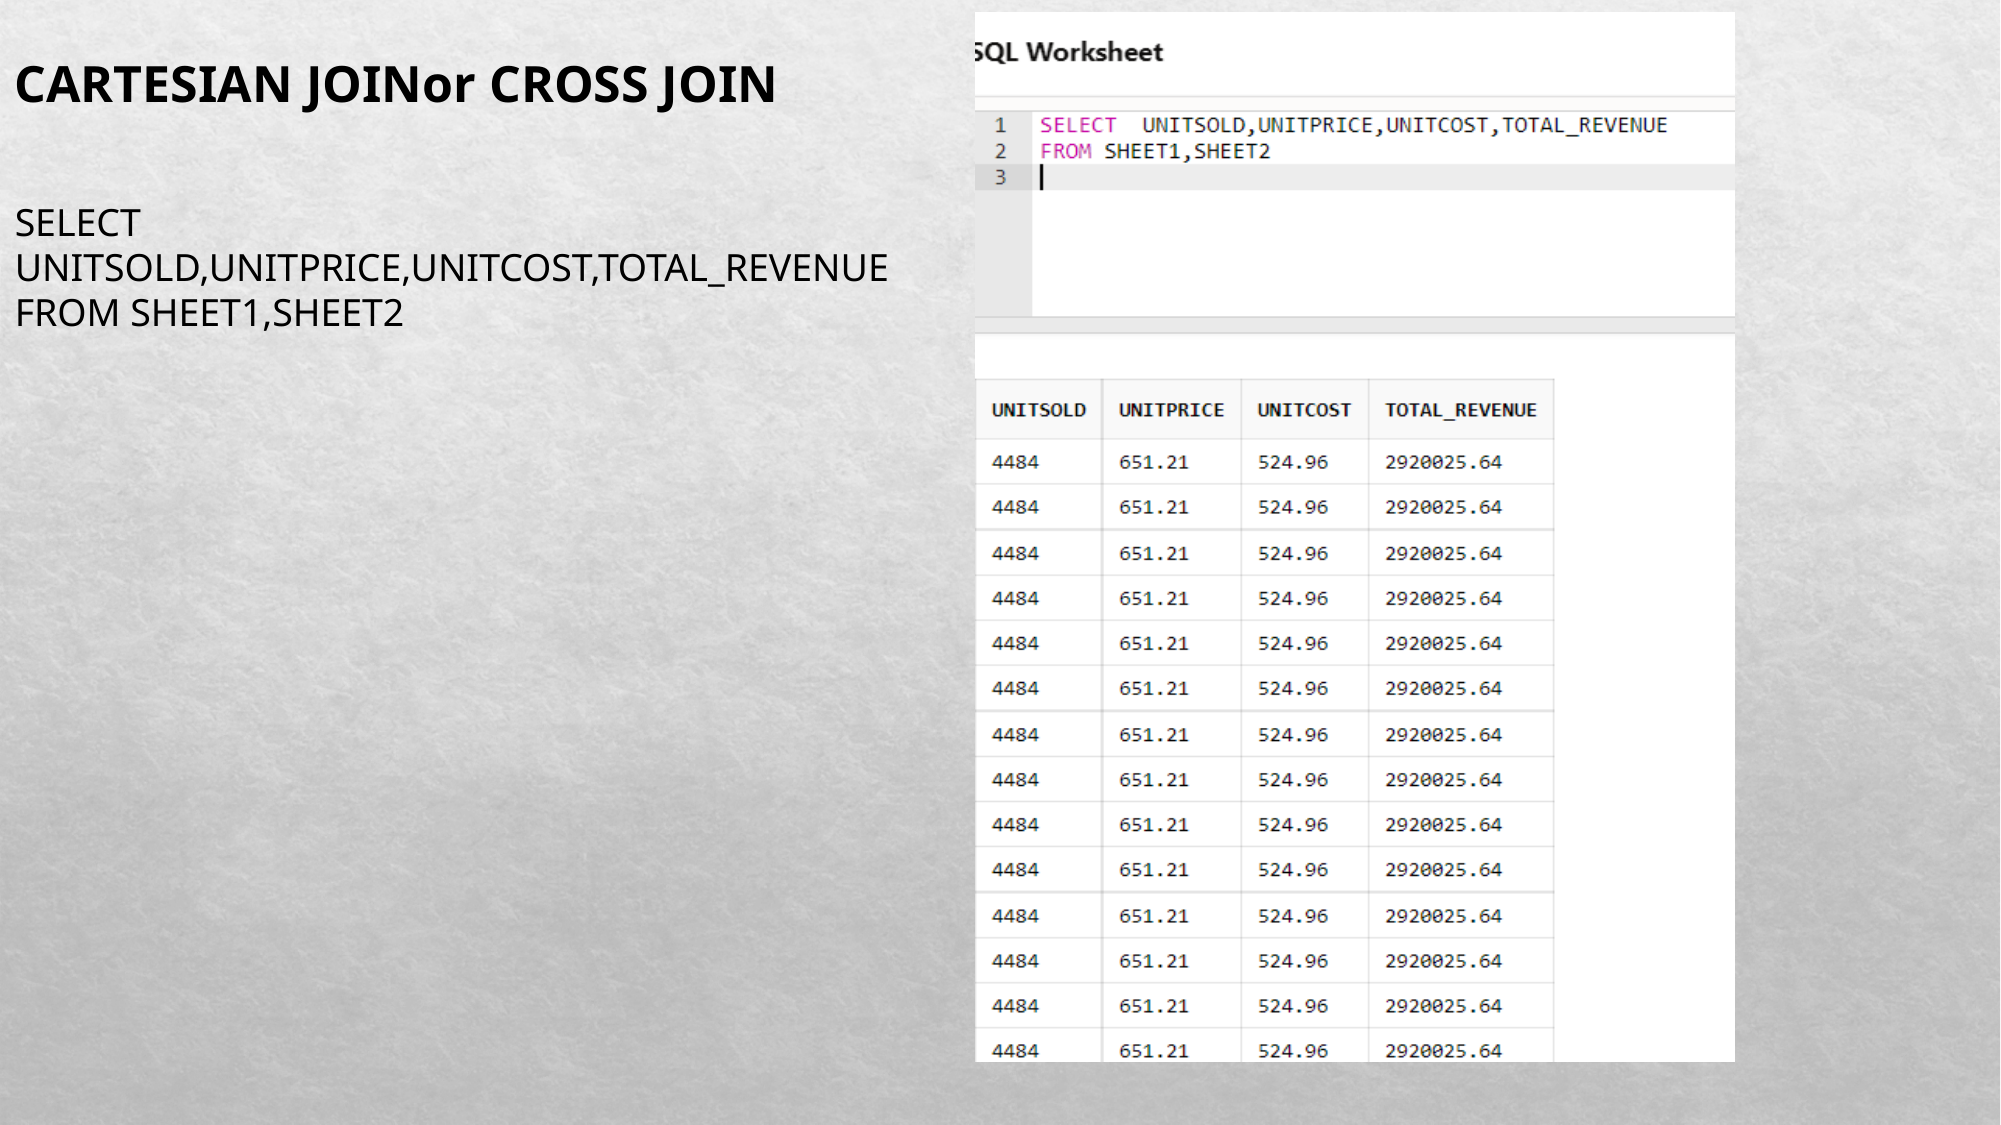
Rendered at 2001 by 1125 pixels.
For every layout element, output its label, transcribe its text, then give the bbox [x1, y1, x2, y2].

text_box SELECT UNITSOLD,UNITPRICE,UNITCOST,TOTAL_REVENUE FROM SHEET1,SHEET2 [0, 191, 966, 341]
text_box CARTESIAN JOINor CROSS JOIN [0, 45, 966, 121]
picture [974, 12, 1736, 1062]
